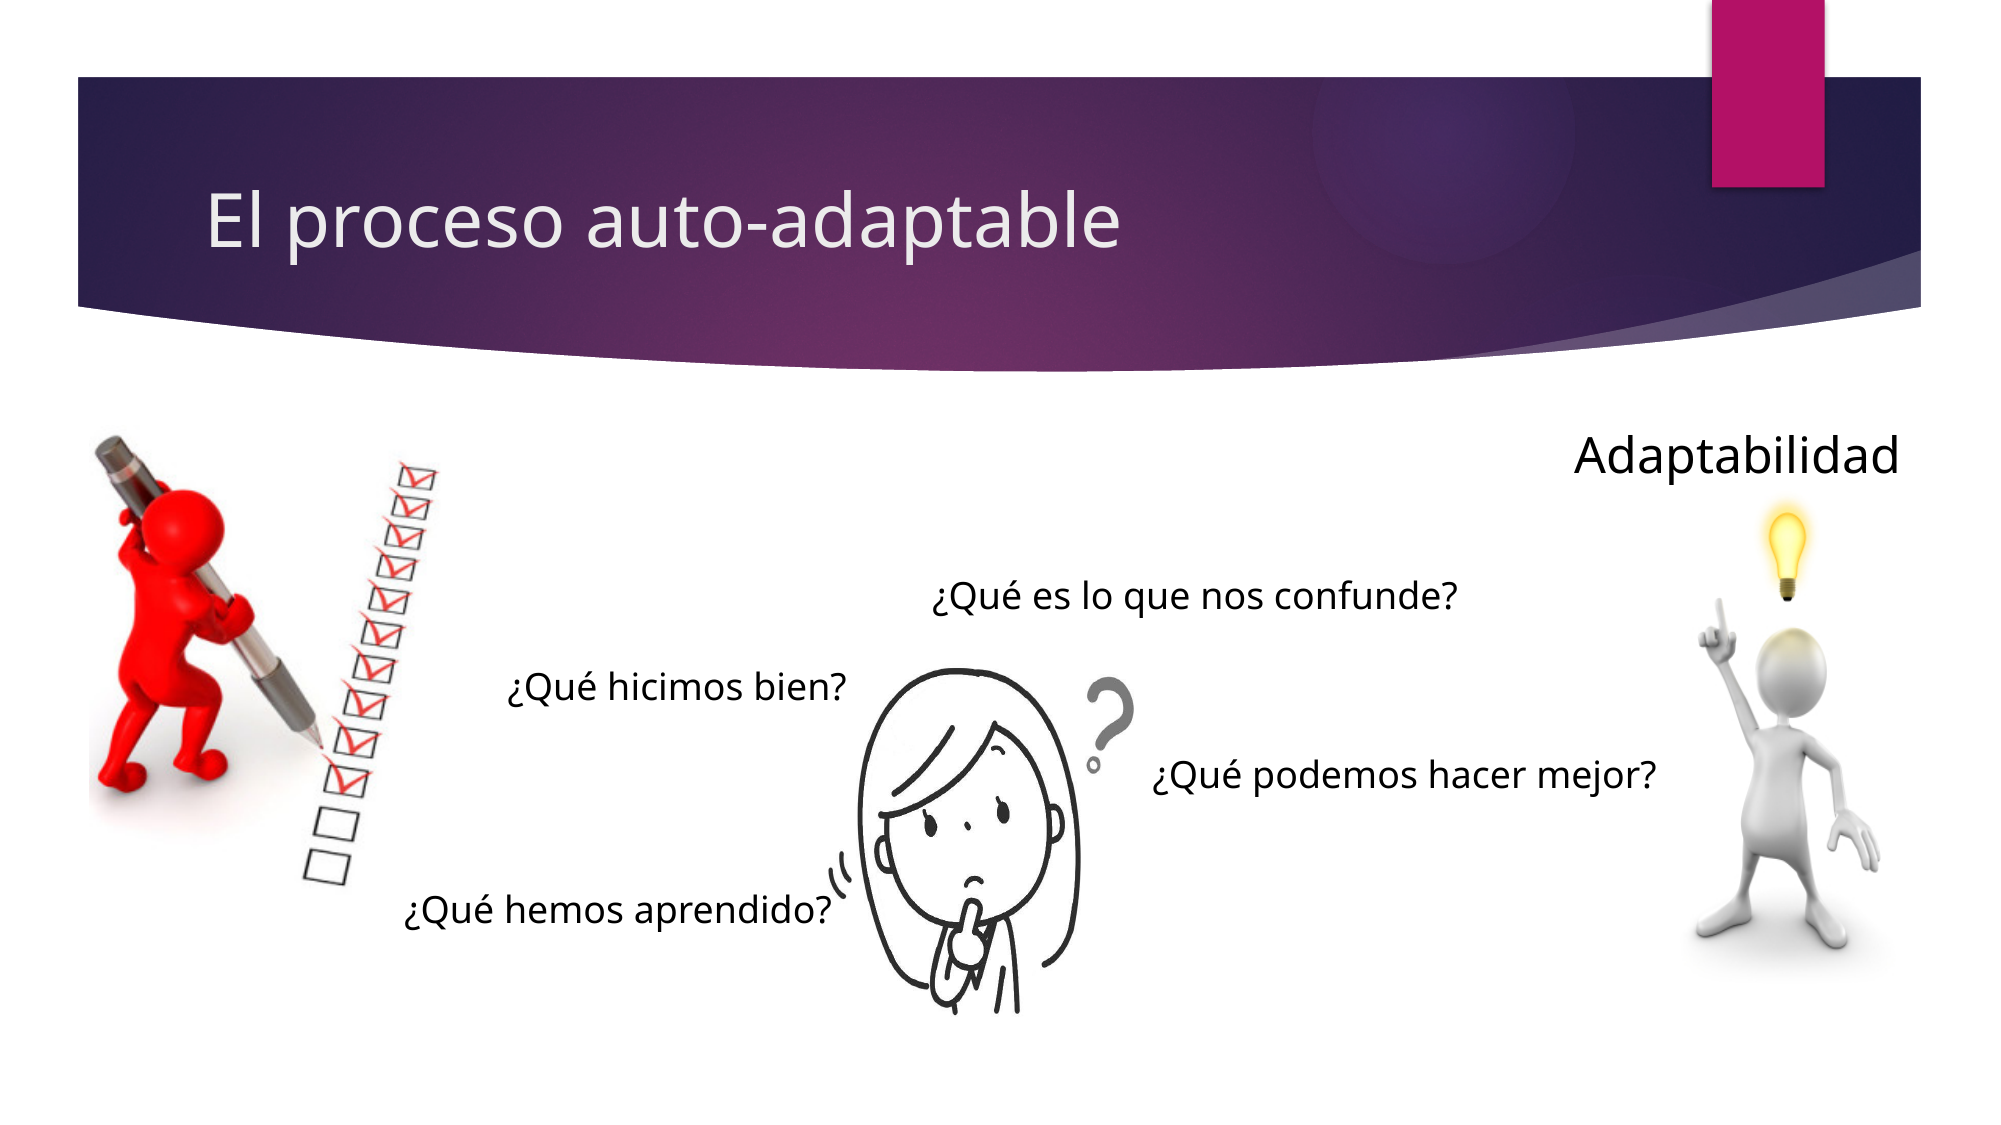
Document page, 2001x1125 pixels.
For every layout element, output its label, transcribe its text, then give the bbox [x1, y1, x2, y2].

text_box ¿Qué hemos aprendido? [389, 878, 817, 939]
text_box ¿Qué podemos hacer mejor? [1145, 744, 1628, 804]
text_box Adaptabilidad [1560, 416, 1986, 491]
picture [823, 655, 1140, 1030]
picture [1634, 486, 1941, 985]
picture [88, 425, 441, 895]
title El proceso auto-adaptable [189, 159, 1627, 276]
text_box ¿Qué es lo que nos confunde? [908, 564, 1556, 625]
text_box ¿Qué hicimos bien? [492, 655, 821, 716]
